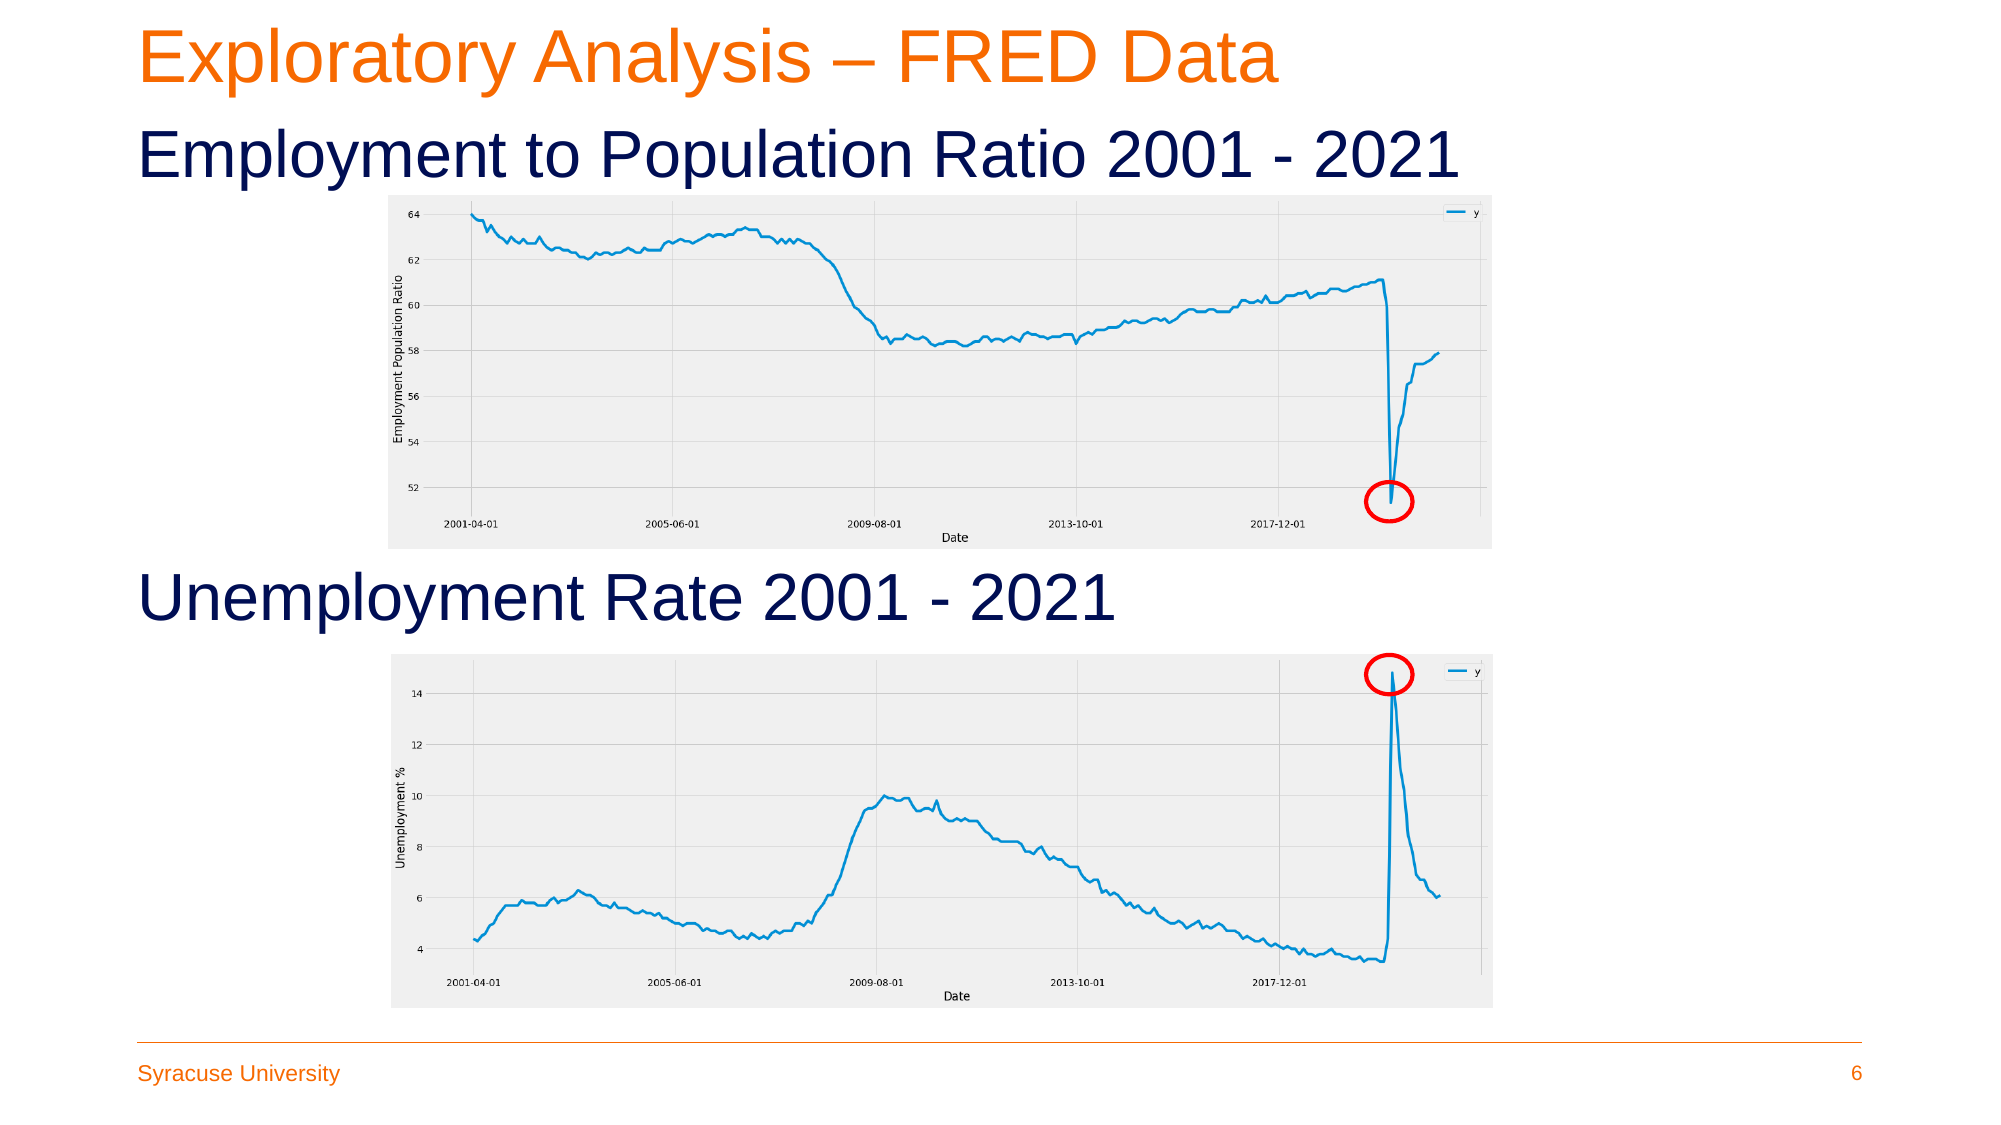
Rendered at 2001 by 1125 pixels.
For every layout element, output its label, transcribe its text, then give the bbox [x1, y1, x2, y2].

title Exploratory Analysis – FRED Data [137, 3, 1863, 112]
picture [385, 650, 1497, 1013]
text_box Unemployment Rate 2001 - 2021 [137, 554, 1546, 652]
picture [380, 189, 1502, 556]
list Employment to Population Ratio 2001 - 2021 [137, 112, 1863, 209]
